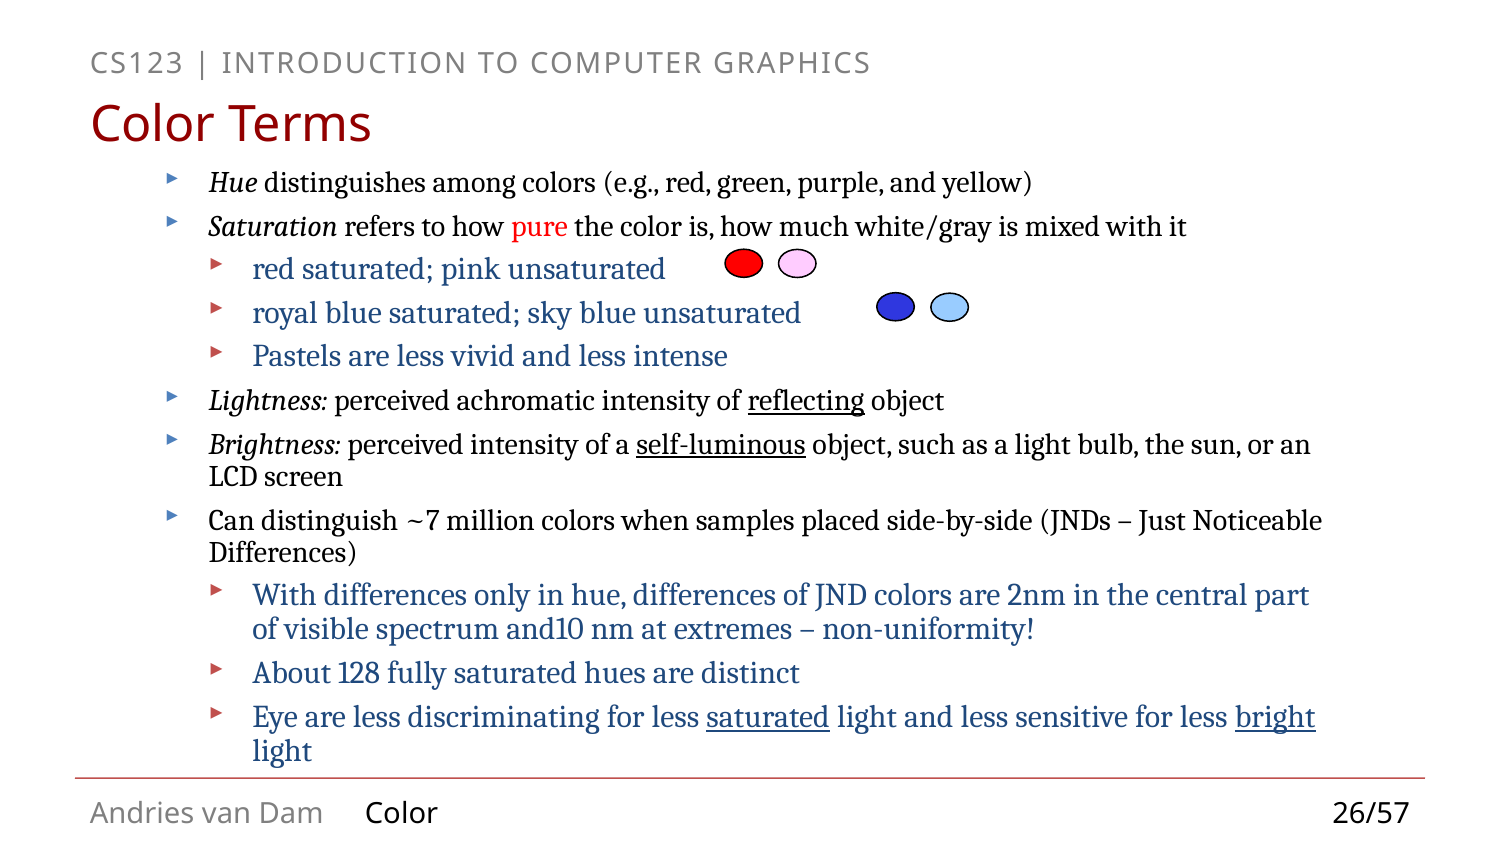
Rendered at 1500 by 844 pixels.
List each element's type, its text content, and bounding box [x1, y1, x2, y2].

text_box [778, 249, 817, 278]
text_box [876, 292, 915, 321]
slide_number 26/57 [1224, 787, 1425, 827]
text_box [930, 293, 969, 322]
title Color Terms [75, 84, 1425, 160]
footer Color [350, 787, 1213, 827]
text_box [725, 249, 763, 278]
list Hue distinguishes among colors (e.g., red, green, purple, and yellow) Saturation refers to how pure the color is, how much white/gray is mixed with it red saturated; pink unsaturated royal blue saturated; sky blue unsaturated Pastels are less vivid and less intense Lightness: perceived achromatic intensity of reflecting object Brightness: perceived intensity of a self-luminous object, such as a light bulb, the sun, or an LCD screen Can distinguish ~7 million colors when samples placed side-by-side (JNDs – Just Noticeable Differences) With differences only in hue, differences of JND colors are 2nm in the central part of visible spectrum and10 nm at extremes – non-uniformity! About 128 fully saturated hues are distinct Eye are less discriminating for less saturated light and less sensitive for less bright light [150, 160, 1350, 779]
